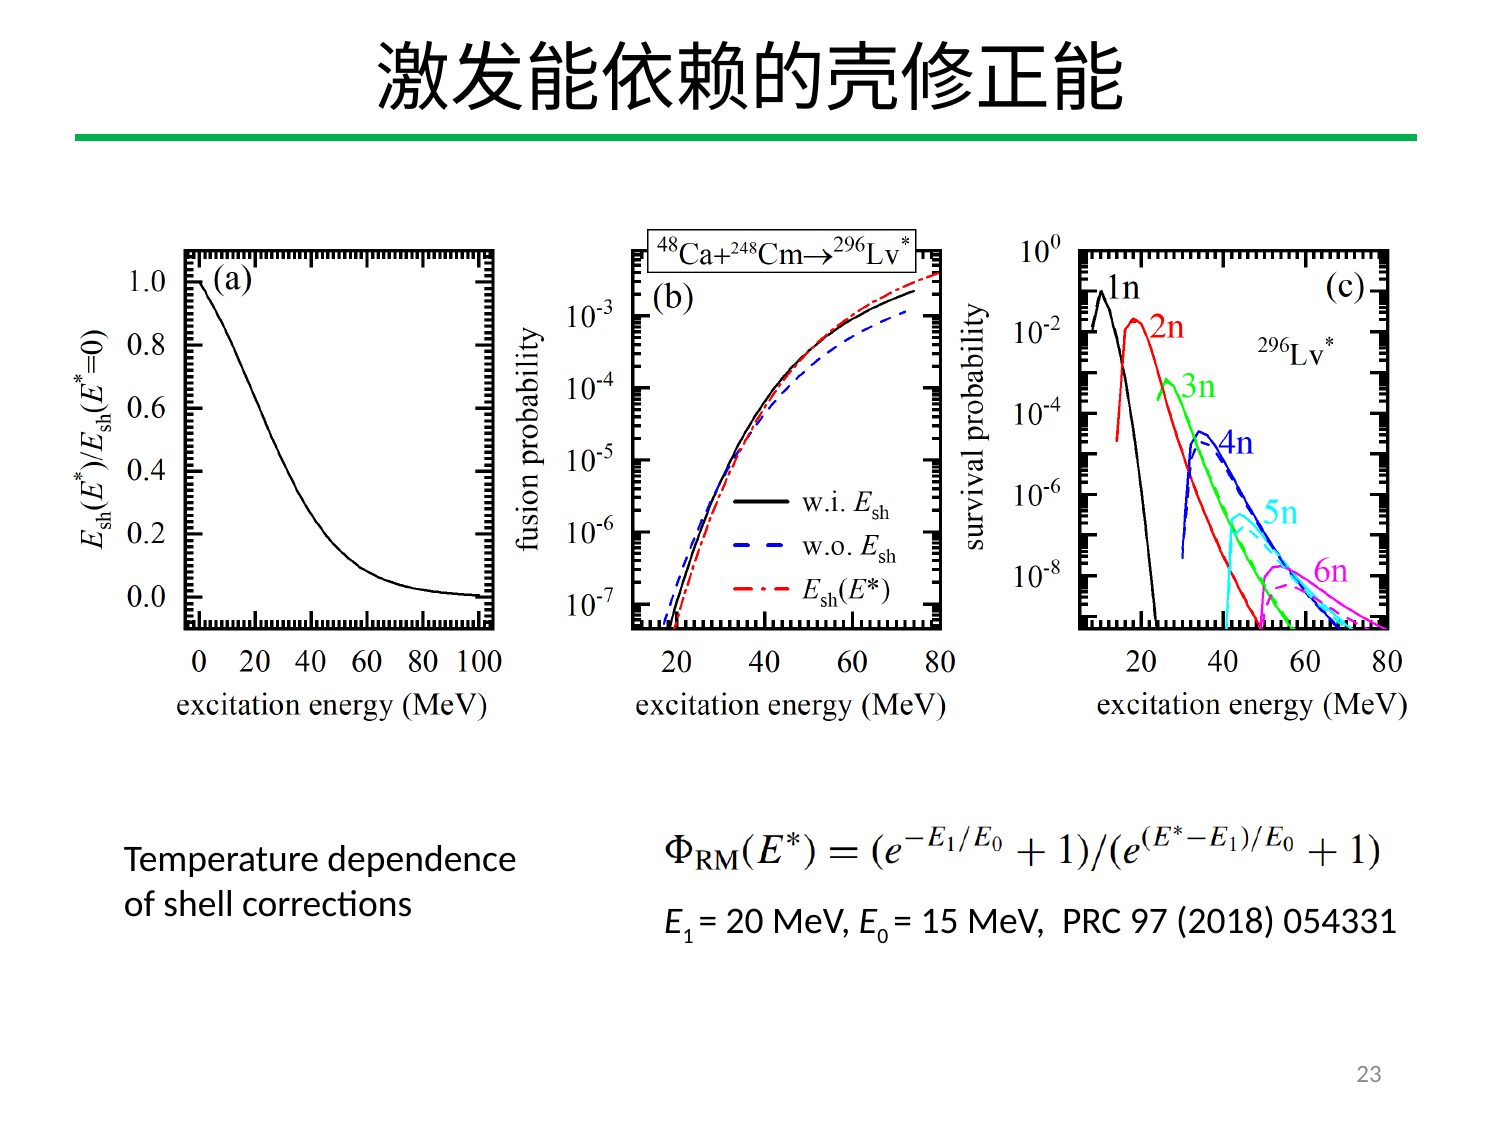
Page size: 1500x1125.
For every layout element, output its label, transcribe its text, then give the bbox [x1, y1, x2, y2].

text_box Temperature dependence of shell corrections [109, 827, 541, 932]
picture [640, 816, 1384, 881]
text_box 激发能依赖的壳修正能 [79, 22, 1421, 128]
slide_number 23 [1059, 1042, 1397, 1103]
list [45, 225, 1443, 729]
text_box E1 = 20 MeV, E0 = 15 MeV, PRC 97 (2018) 054331 [649, 889, 1413, 1000]
